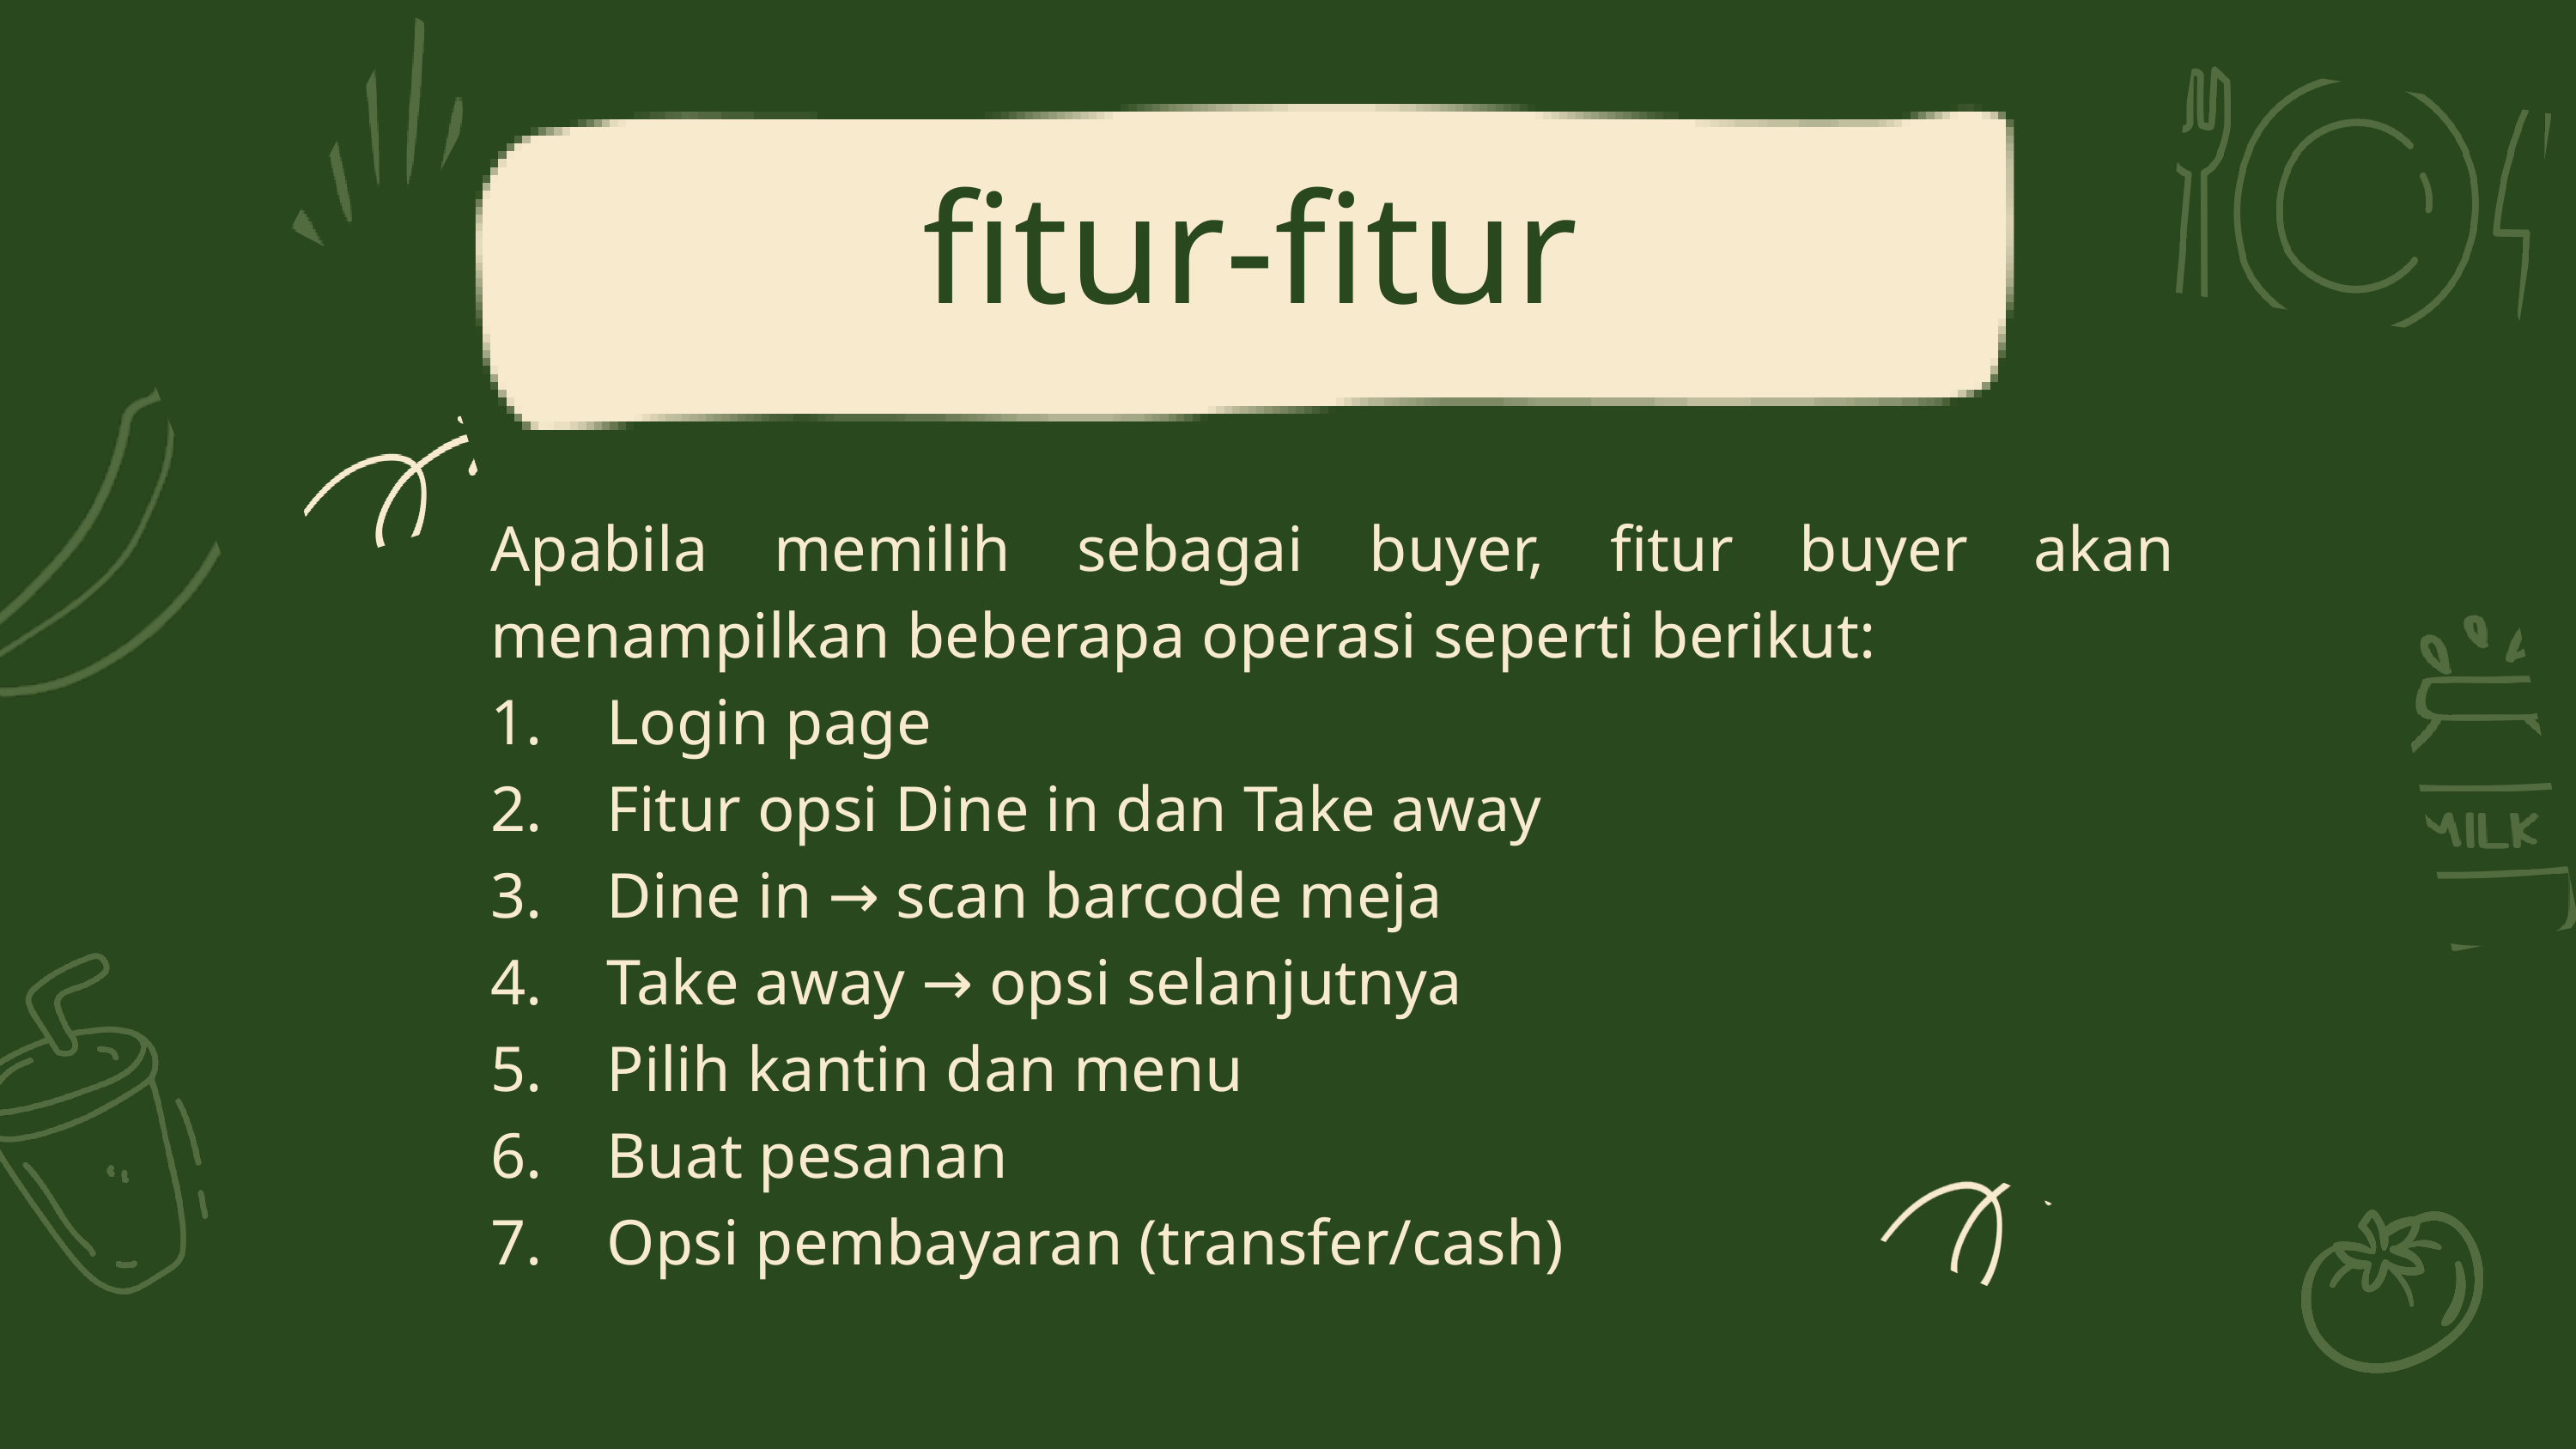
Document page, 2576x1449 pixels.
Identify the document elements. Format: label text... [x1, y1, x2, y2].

text_box [0, 318, 248, 716]
text_box [2293, 1197, 2485, 1381]
text_box [290, 11, 499, 278]
text_box [2157, 58, 2552, 345]
text_box [475, 104, 2014, 430]
text_box Apabila memilih sebagai buyer, fitur buyer akan menampilkan beberapa operasi seperti berikut: 1. Login page 2. Fitur opsi Dine in dan Take away 3. Dine in → scan barcode meja 4. Take away → opsi selanjutnya 5. Pilih kantin dan menu 6. Buat pesanan 7. Opsi pembayaran (transfer/cash) [490, 496, 2177, 1365]
text_box fitur-fitur [565, 197, 1935, 335]
text_box [0, 951, 209, 1304]
text_box [2388, 606, 2576, 952]
text_box [290, 415, 490, 566]
